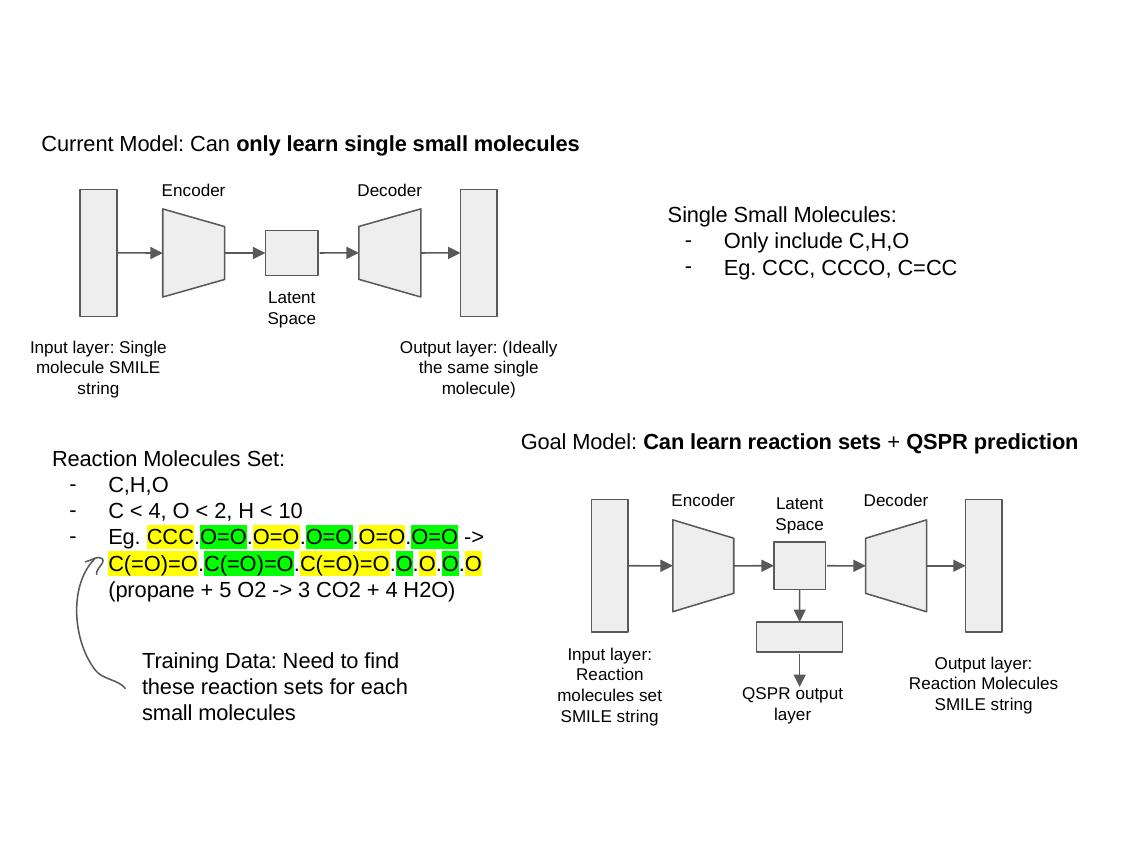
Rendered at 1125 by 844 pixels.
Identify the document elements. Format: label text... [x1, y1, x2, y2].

text_box [773, 542, 826, 590]
text_box Current Model: Can only learn single small molecules [30, 118, 624, 186]
text_box [80, 189, 117, 317]
text_box Decoder [846, 477, 946, 517]
text_box [672, 519, 734, 612]
text_box [162, 208, 225, 298]
text_box [591, 499, 628, 631]
text_box [965, 499, 1002, 632]
text_box [756, 621, 843, 653]
text_box Output layer: (Ideally the same single molecule) [385, 324, 573, 383]
text_box Input layer: Single molecule SMILE string [12, 324, 185, 383]
text_box Encoder [143, 168, 244, 206]
text_box Single Small Molecules: Only include C,H,O Eg. CCC, CCCO, C=CC [656, 189, 1038, 337]
text_box Encoder [653, 477, 753, 517]
text_box Latent Space [750, 481, 850, 520]
text_box [85, 557, 104, 575]
text_box [460, 189, 498, 317]
text_box Input layer: Reaction molecules set SMILE string [525, 631, 695, 692]
text_box Goal Model: Can learn reaction sets + QSPR prediction [497, 416, 1103, 487]
text_box QSPR output layer [718, 670, 867, 731]
text_box [76, 567, 126, 689]
text_box Latent Space [241, 275, 342, 313]
text_box Training Data: Need to find these reaction sets for each small molecules [130, 634, 453, 707]
text_box [865, 519, 927, 612]
text_box [265, 230, 318, 275]
text_box Output layer: Reaction Molecules SMILE string [891, 640, 1076, 701]
text_box Reaction Molecules Set: C,H,O C < 4, O < 2, H < 10 Eg. CCC.O=O.O=O.O=O.O=O.O=O -> C(=O)=O.C(=O)=O.C(=O)=O.O.O.O.O (propane + 5 O2 -> 3 CO2 + 4 H2O) [40, 433, 532, 680]
text_box [358, 208, 421, 297]
text_box Decoder [339, 168, 440, 206]
